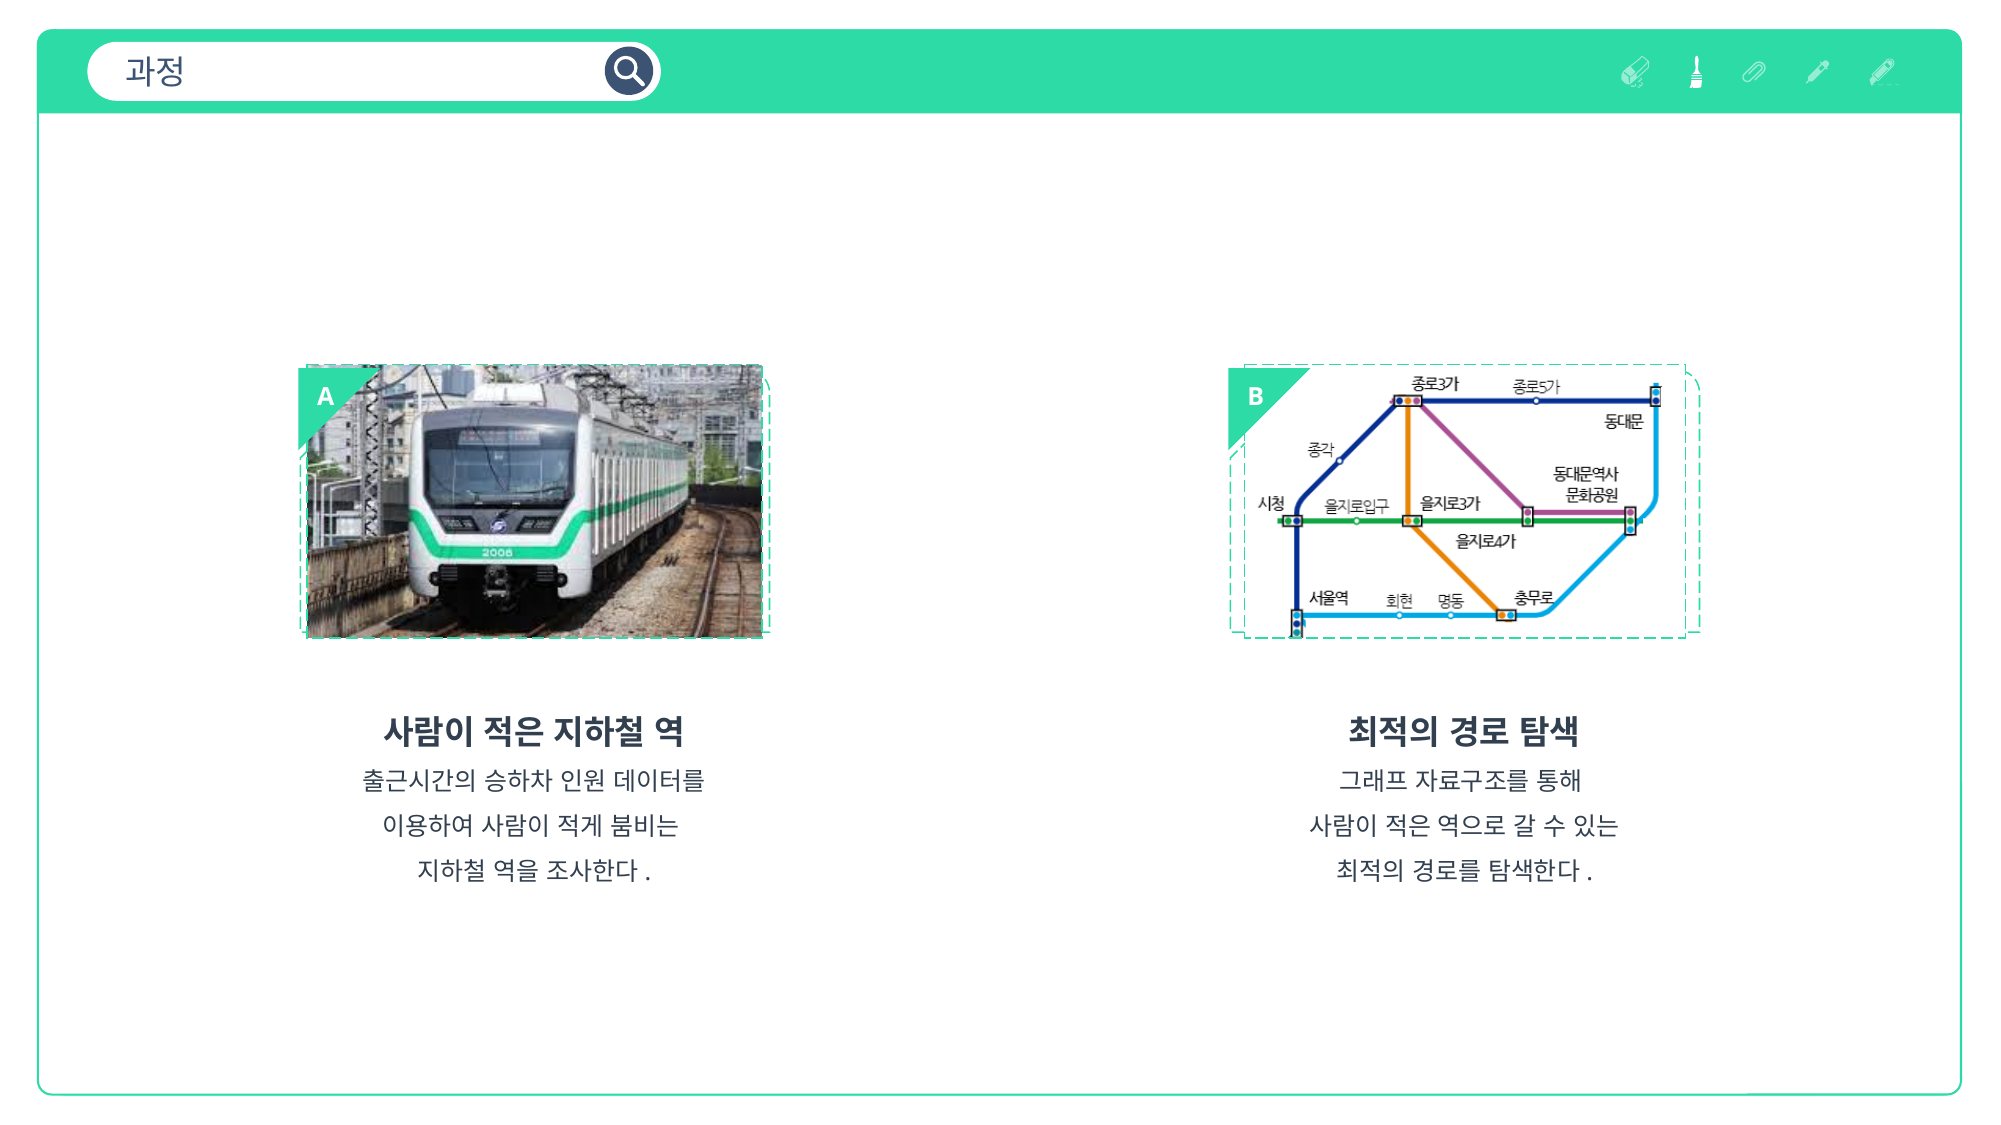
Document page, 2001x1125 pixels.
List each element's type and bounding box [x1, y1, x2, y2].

text_box [37, 30, 1962, 1095]
picture [307, 364, 762, 638]
picture [1245, 364, 1685, 638]
